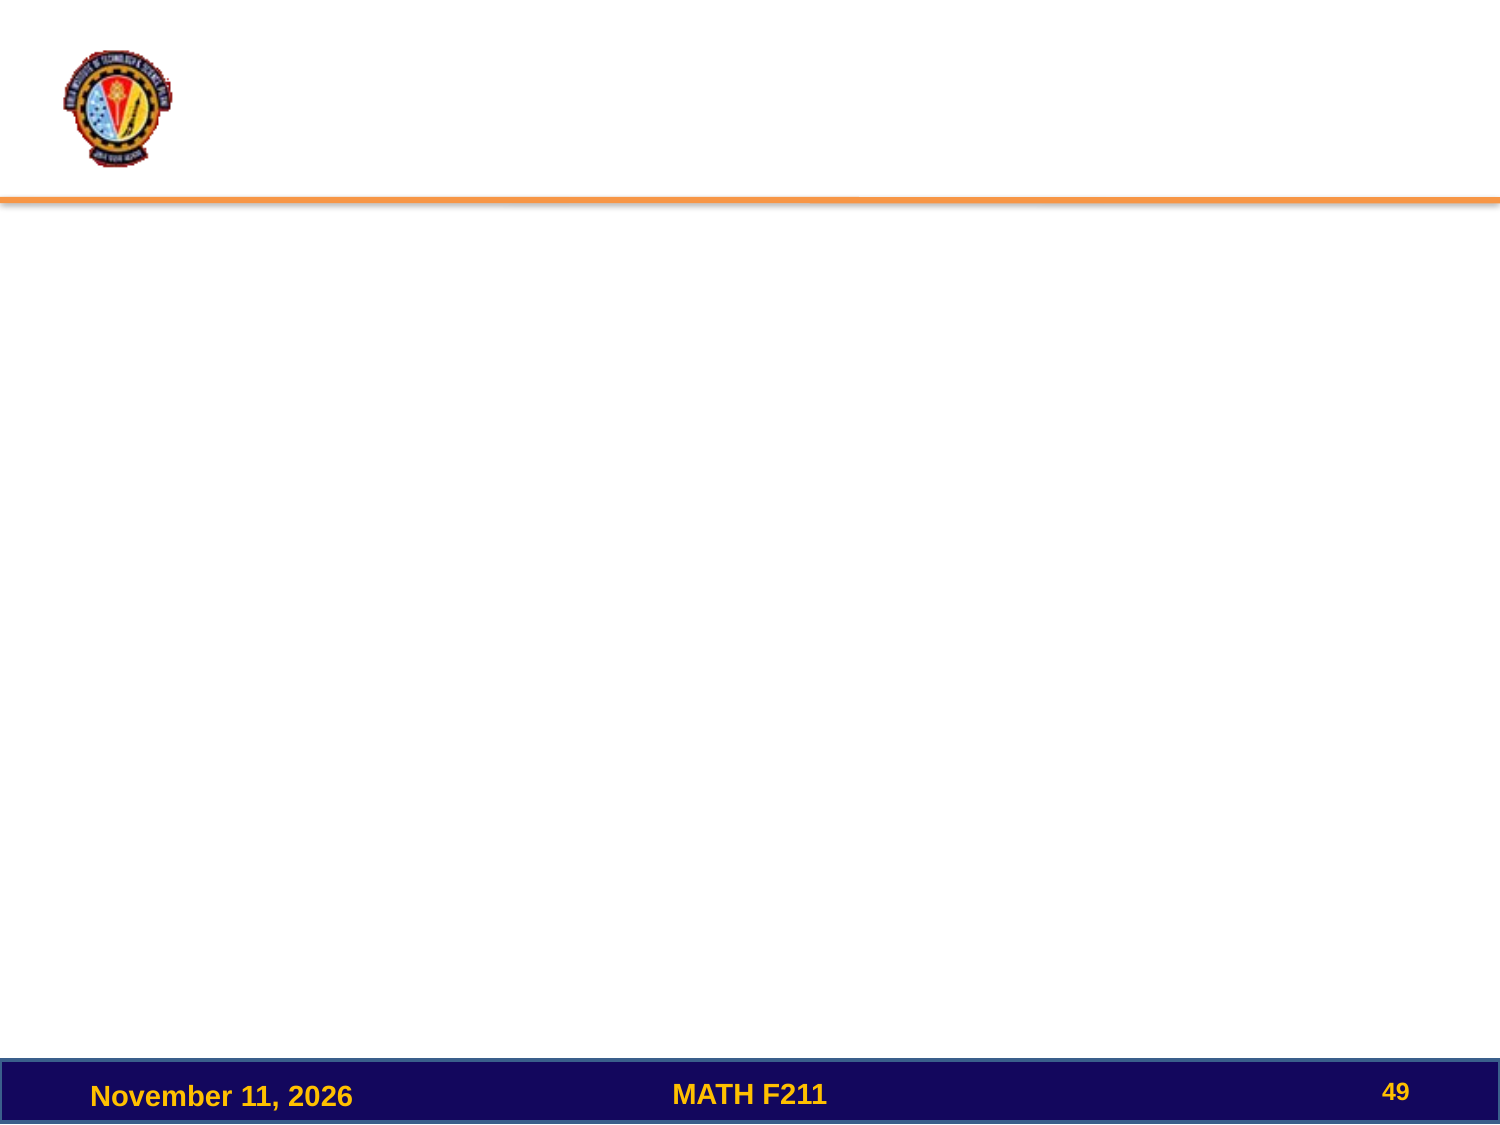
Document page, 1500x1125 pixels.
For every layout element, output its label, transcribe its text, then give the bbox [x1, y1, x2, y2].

footer MATH F211 [512, 1062, 988, 1123]
picture [62, 50, 176, 171]
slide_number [75, 1065, 425, 1125]
slide_number 49 [1074, 1060, 1425, 1120]
